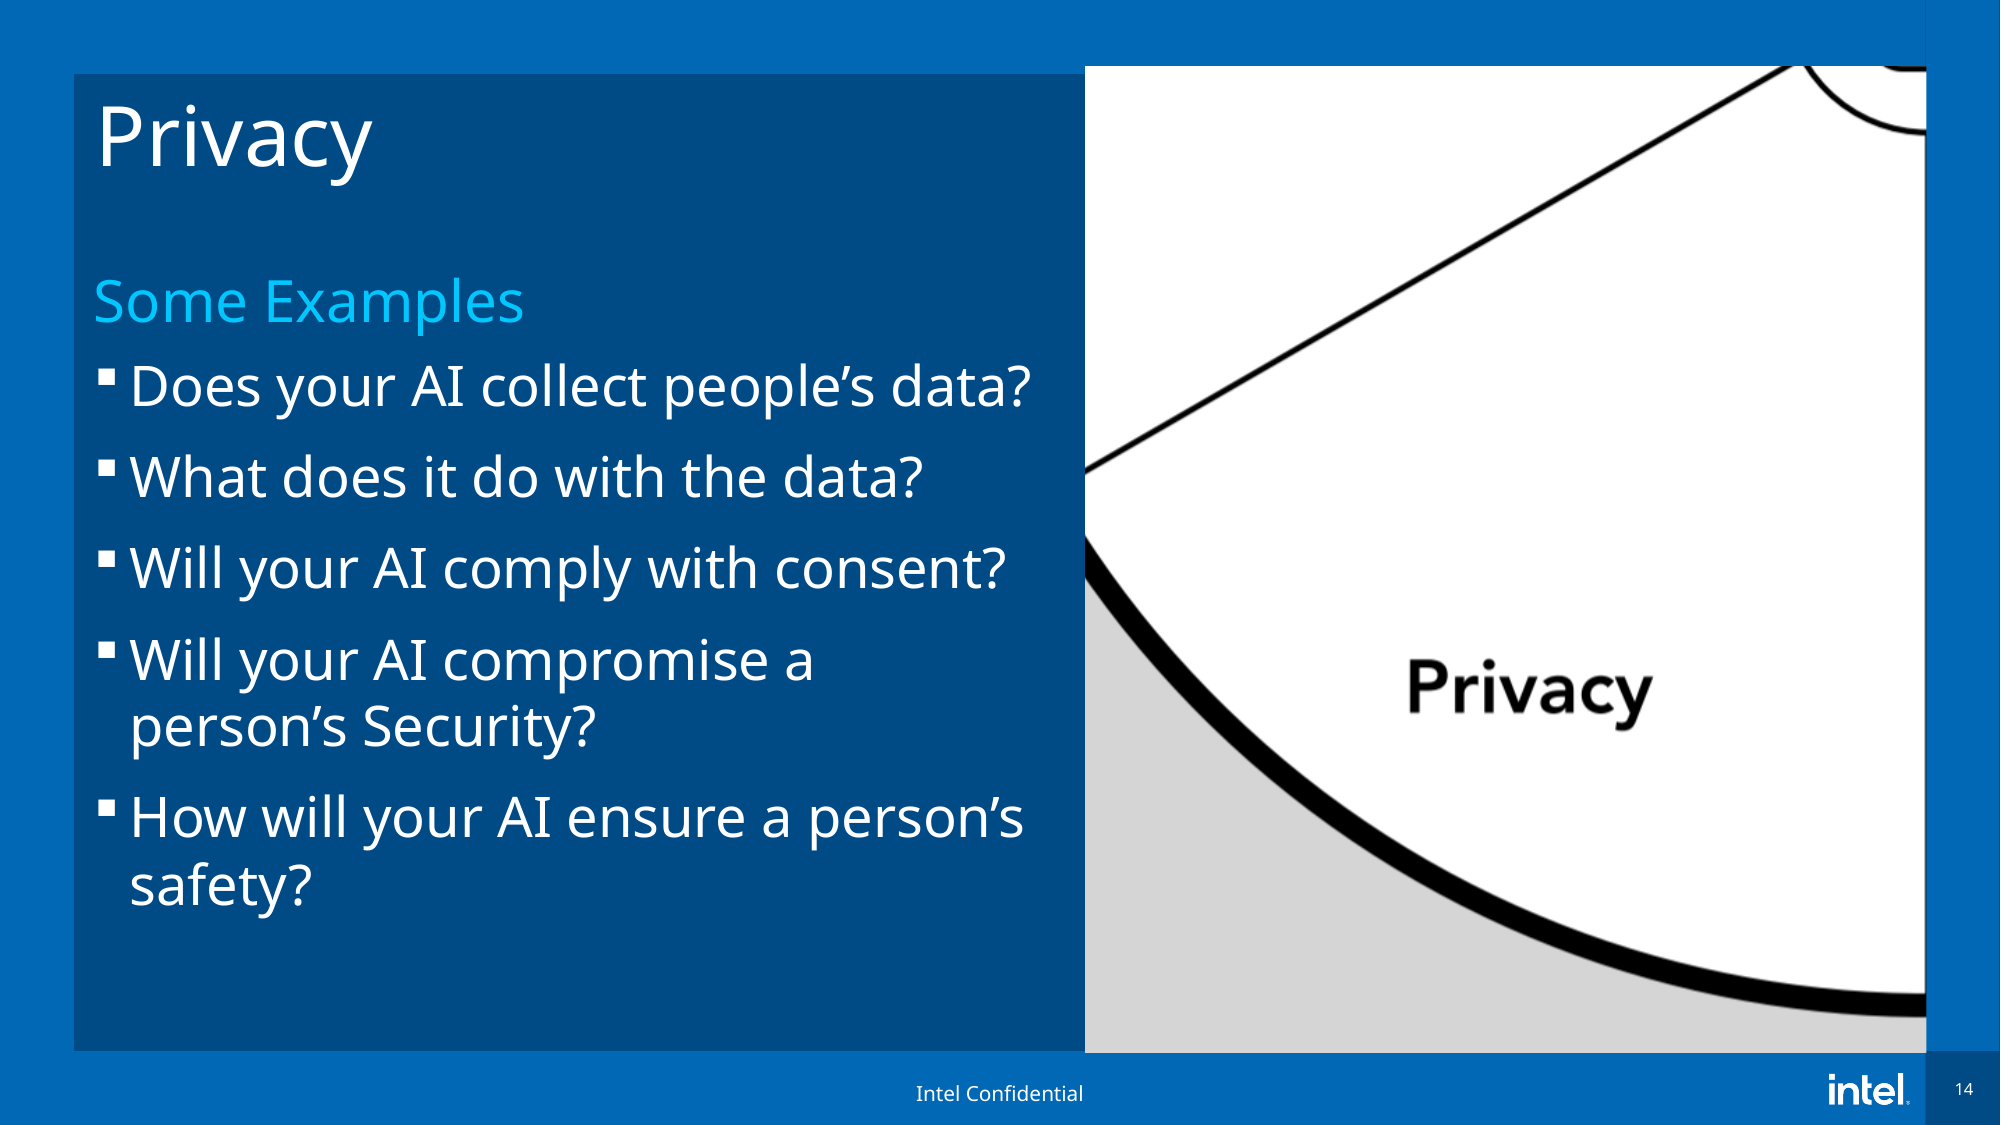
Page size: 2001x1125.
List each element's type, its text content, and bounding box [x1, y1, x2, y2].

picture [1829, 1073, 1910, 1105]
list Does your AI collect people’s data? What does it do with the data? Will your AI comply with consent? Will your AI compromise a person’s Security? How will your AI ensure a person’s safety? [93, 350, 1040, 1026]
title Privacy [95, 94, 1040, 251]
list Some Examples [93, 264, 1040, 337]
picture [1084, 65, 1927, 1053]
